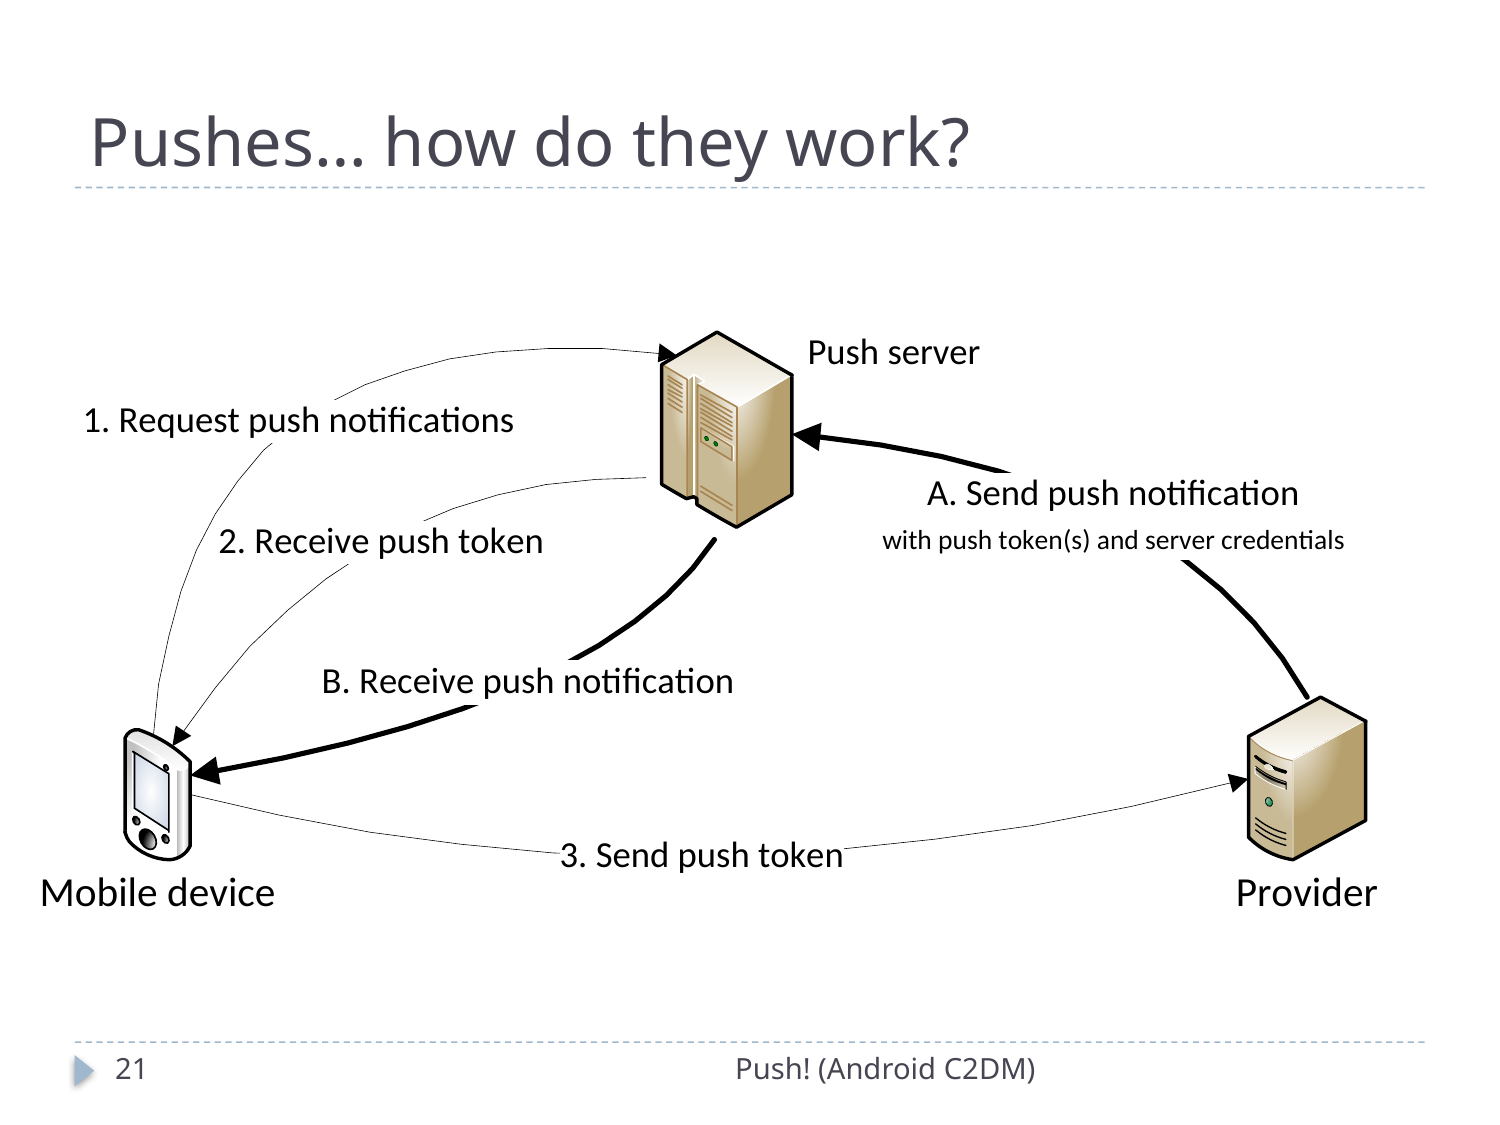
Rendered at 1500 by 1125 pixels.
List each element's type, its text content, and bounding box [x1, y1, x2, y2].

slide_number 21 [100, 1042, 426, 1103]
title Pushes… how do they work? [75, 24, 1425, 188]
footer Push! (Android C2DM) [475, 1042, 1051, 1103]
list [29, 243, 1469, 965]
